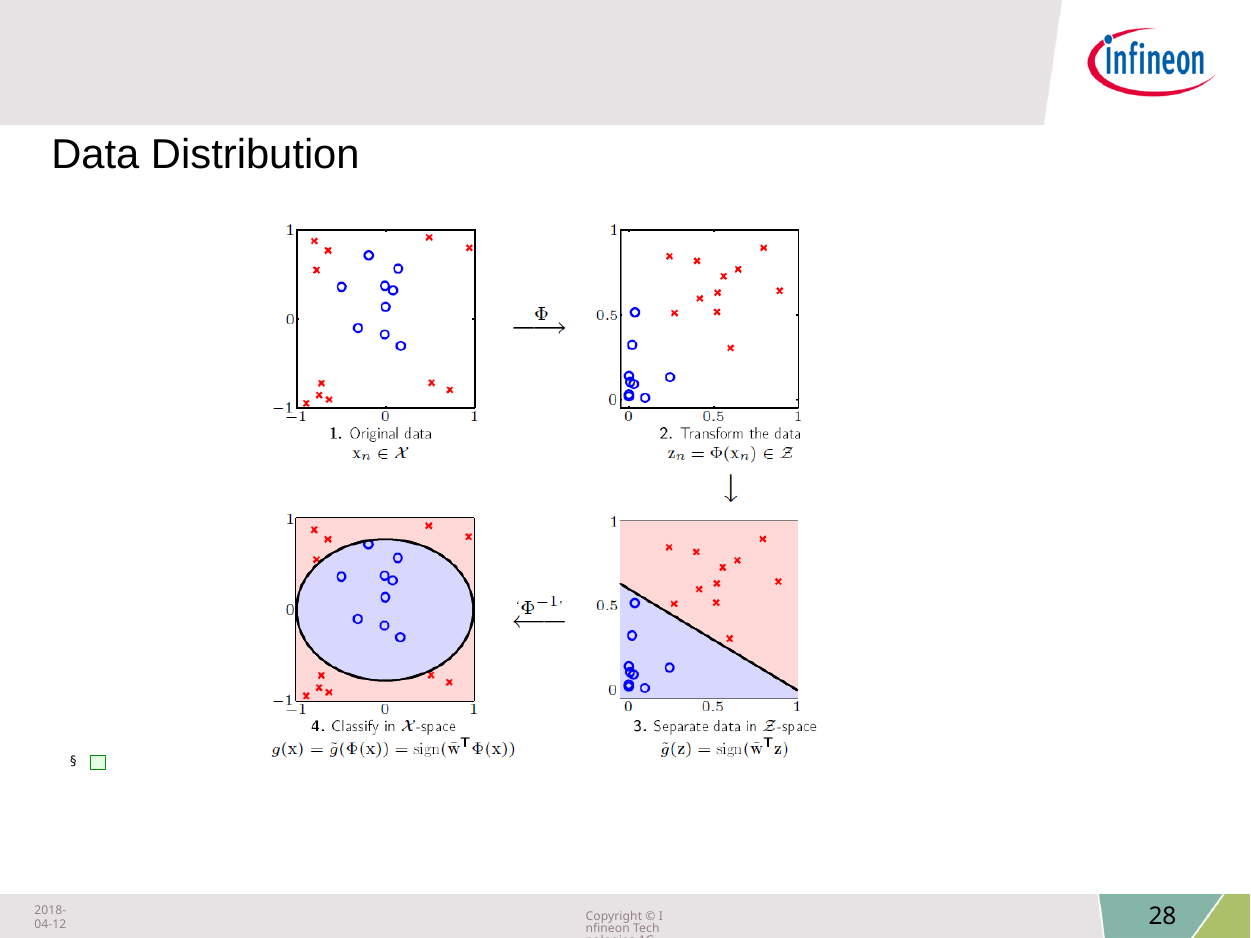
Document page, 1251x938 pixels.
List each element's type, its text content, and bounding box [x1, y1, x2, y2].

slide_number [34, 895, 74, 938]
picture [249, 197, 875, 787]
footer Copyright © Infineon Technologies AG 2018. All rights reserved. [585, 895, 665, 938]
picture [0, 894, 1250, 938]
slide_number 28 [1136, 895, 1177, 938]
text_box Data Distribution [36, 119, 948, 185]
picture [0, 0, 1250, 125]
text_box § [69, 754, 82, 769]
text_box [89, 755, 105, 770]
